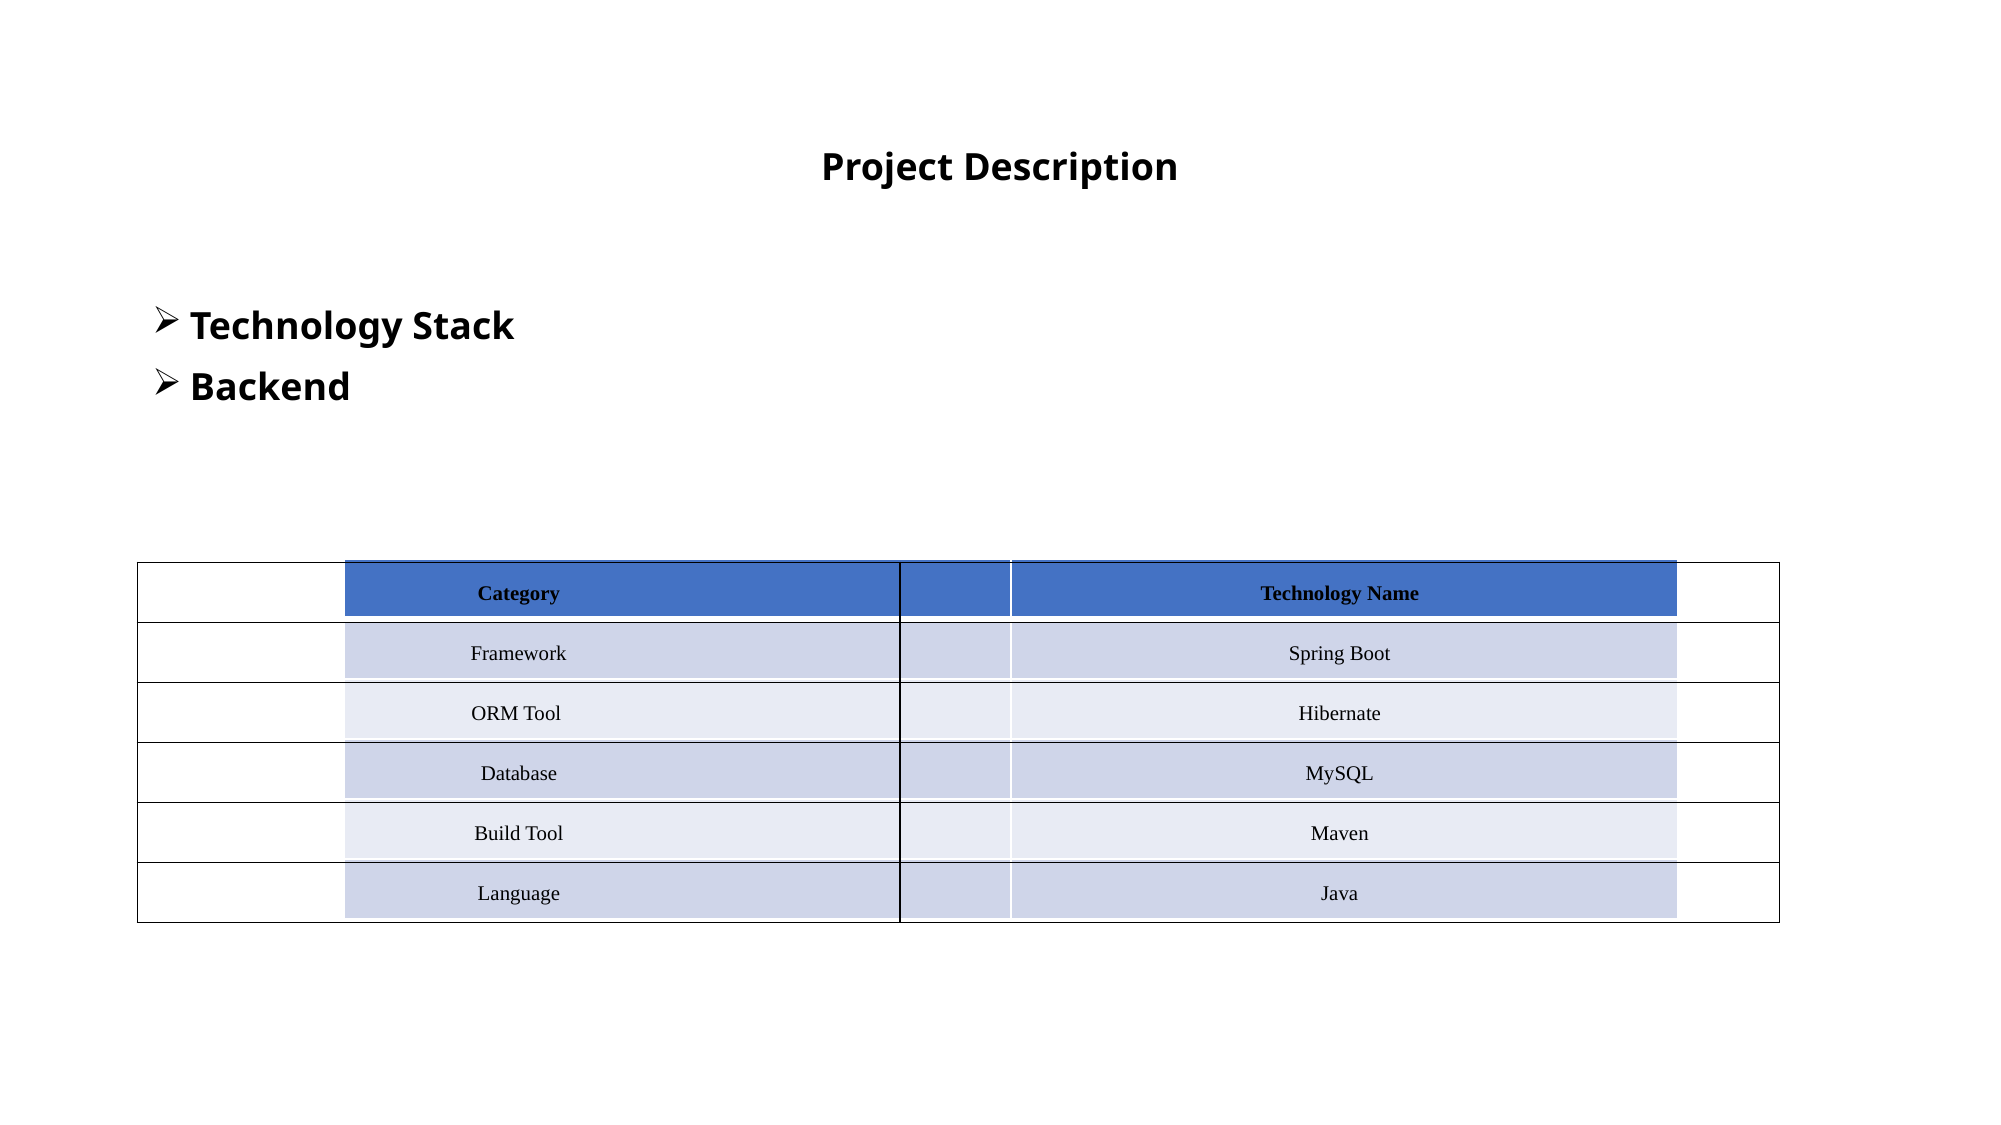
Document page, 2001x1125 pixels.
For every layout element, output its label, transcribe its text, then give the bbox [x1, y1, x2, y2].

table_cell Hibernate [901, 683, 1779, 742]
table_cell Database [138, 743, 899, 802]
table_header Technology Name [901, 563, 1779, 622]
table_cell MySQL [901, 743, 1779, 802]
table_cell Framework [138, 623, 899, 682]
table_cell Spring Boot [901, 623, 1779, 682]
title Project Description [137, 59, 1863, 278]
table_cell Java [901, 863, 1779, 922]
table_header Category [138, 563, 899, 622]
table_cell Build Tool [138, 803, 899, 862]
table_cell ORM Tool [138, 683, 899, 742]
table_cell Language [138, 863, 899, 922]
list Technology Stack Backend [137, 299, 1863, 1014]
table_cell Maven [901, 803, 1779, 862]
